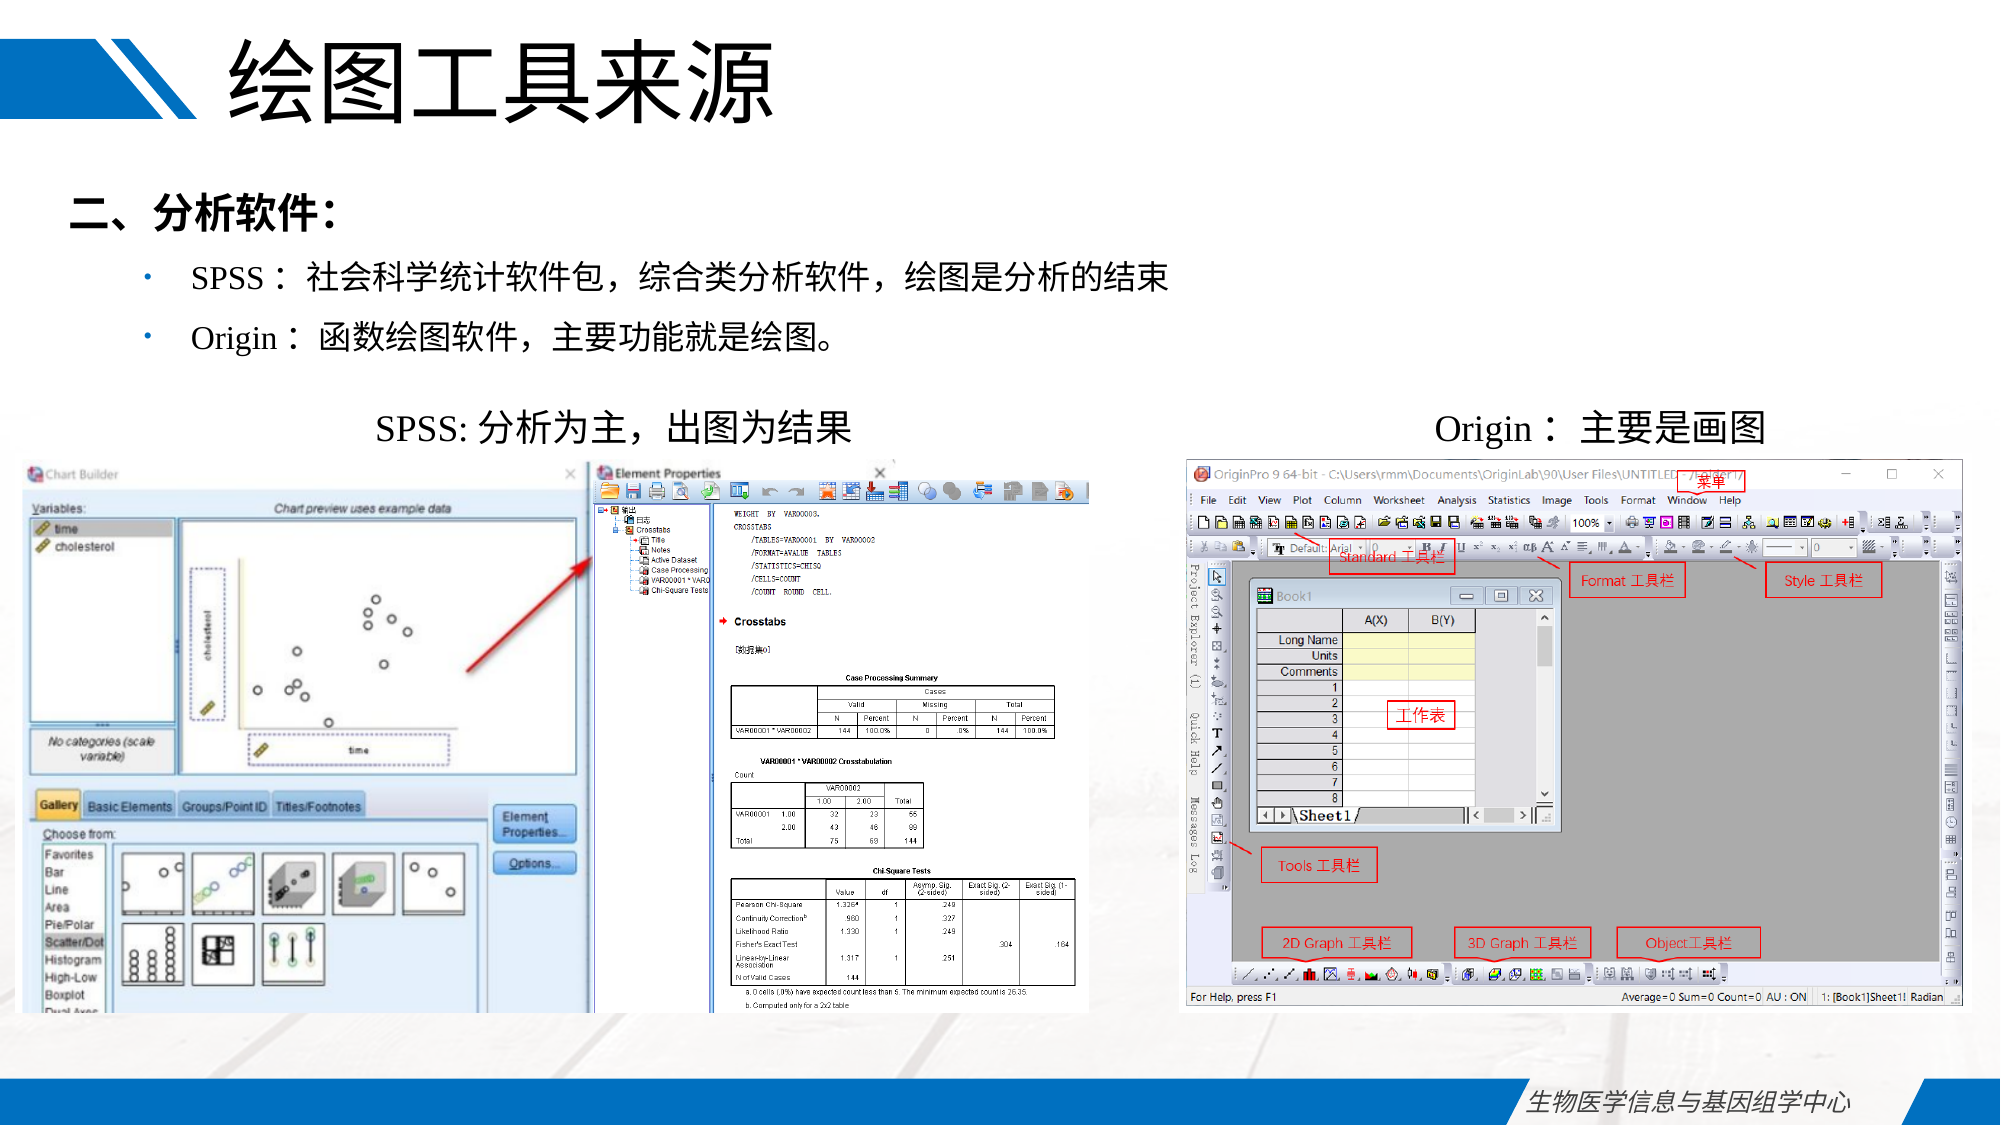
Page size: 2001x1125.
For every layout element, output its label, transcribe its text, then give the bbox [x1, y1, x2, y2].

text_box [0, 38, 197, 119]
text_box 二、分析软件： SPSS：社会科学统计软件包，综合类分析软件，绘图是分析的结束 Origin：函数绘图软件，主要功能就是绘图。 [54, 154, 1918, 484]
text_box Origin：主要是画图 [1419, 396, 1782, 453]
text_box SPSS:分析为主，出图为结果 [360, 396, 868, 453]
title 绘图工具来源 [211, 23, 1937, 150]
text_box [0, 1078, 2000, 1125]
picture [0, 0, 2001, 1125]
